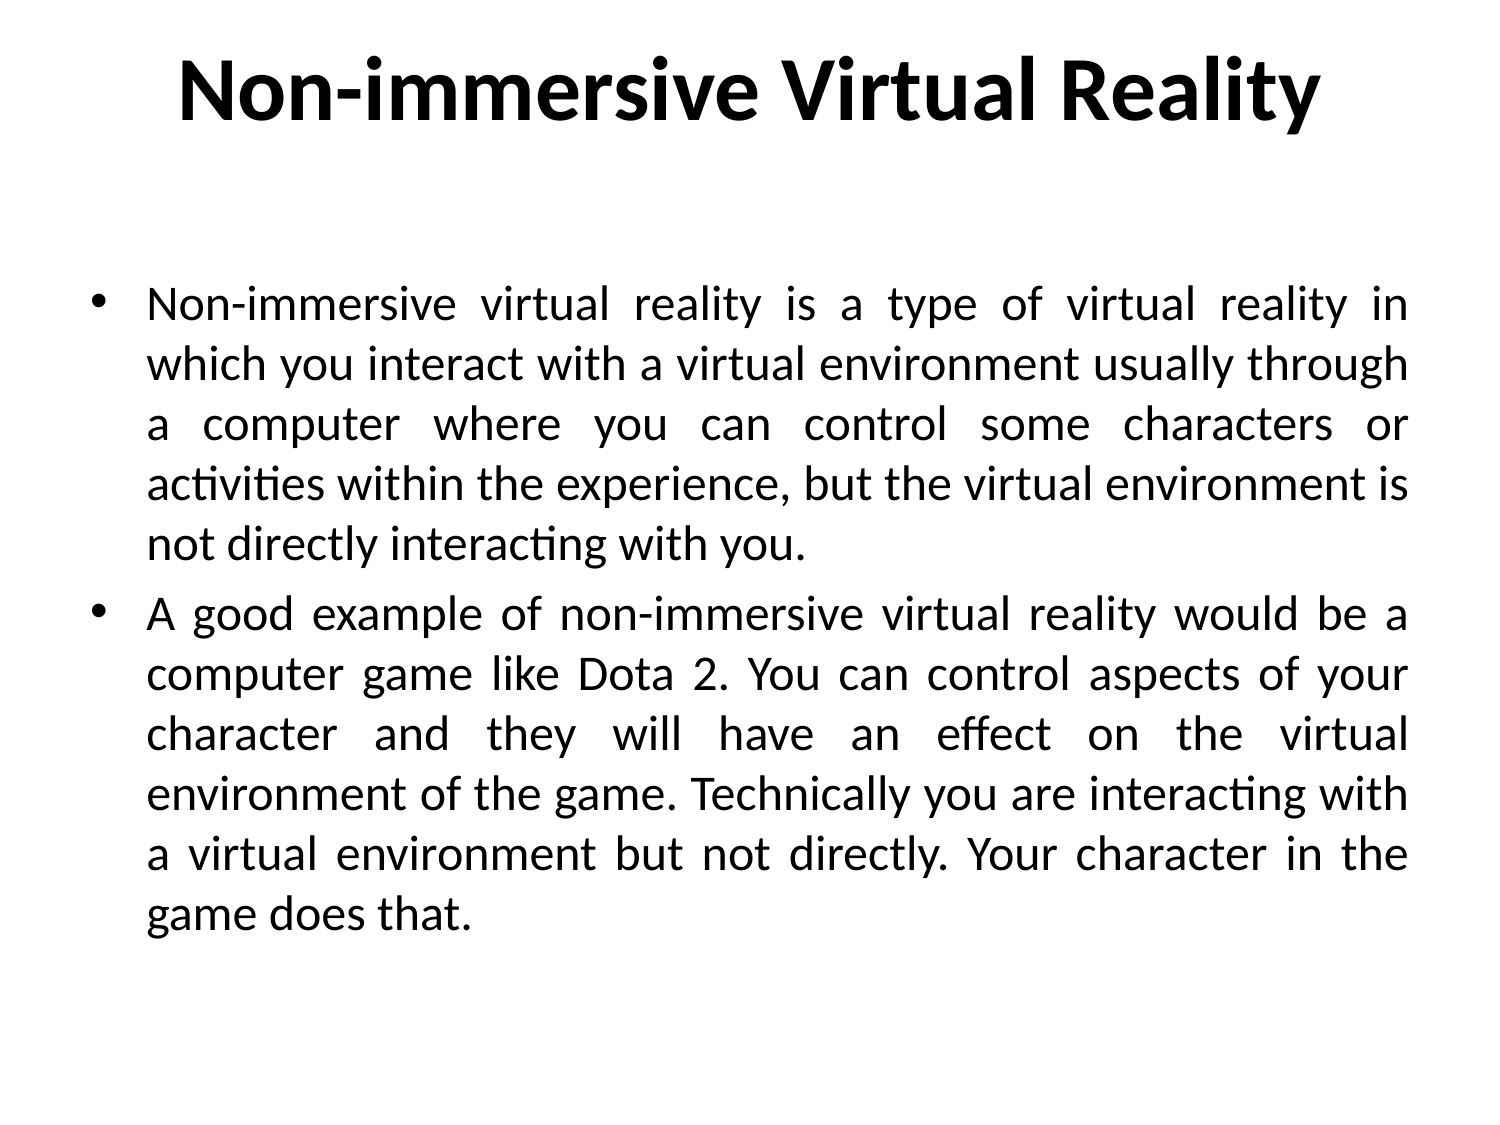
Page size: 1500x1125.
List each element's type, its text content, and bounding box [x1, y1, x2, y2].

list Non-immersive virtual reality is a type of virtual reality in which you interact with a virtual environment usually through a computer where you can control some characters or activities within the experience, but the virtual environment is not directly interacting with you. A good example of non-immersive virtual reality would be a computer game like Dota 2. You can control aspects of your character and they will have an effect on the virtual environment of the game. Technically you are interacting with a virtual environment but not directly. Your character in the game does that. [74, 262, 1426, 1006]
title Non-immersive Virtual Reality [74, 44, 1426, 233]
